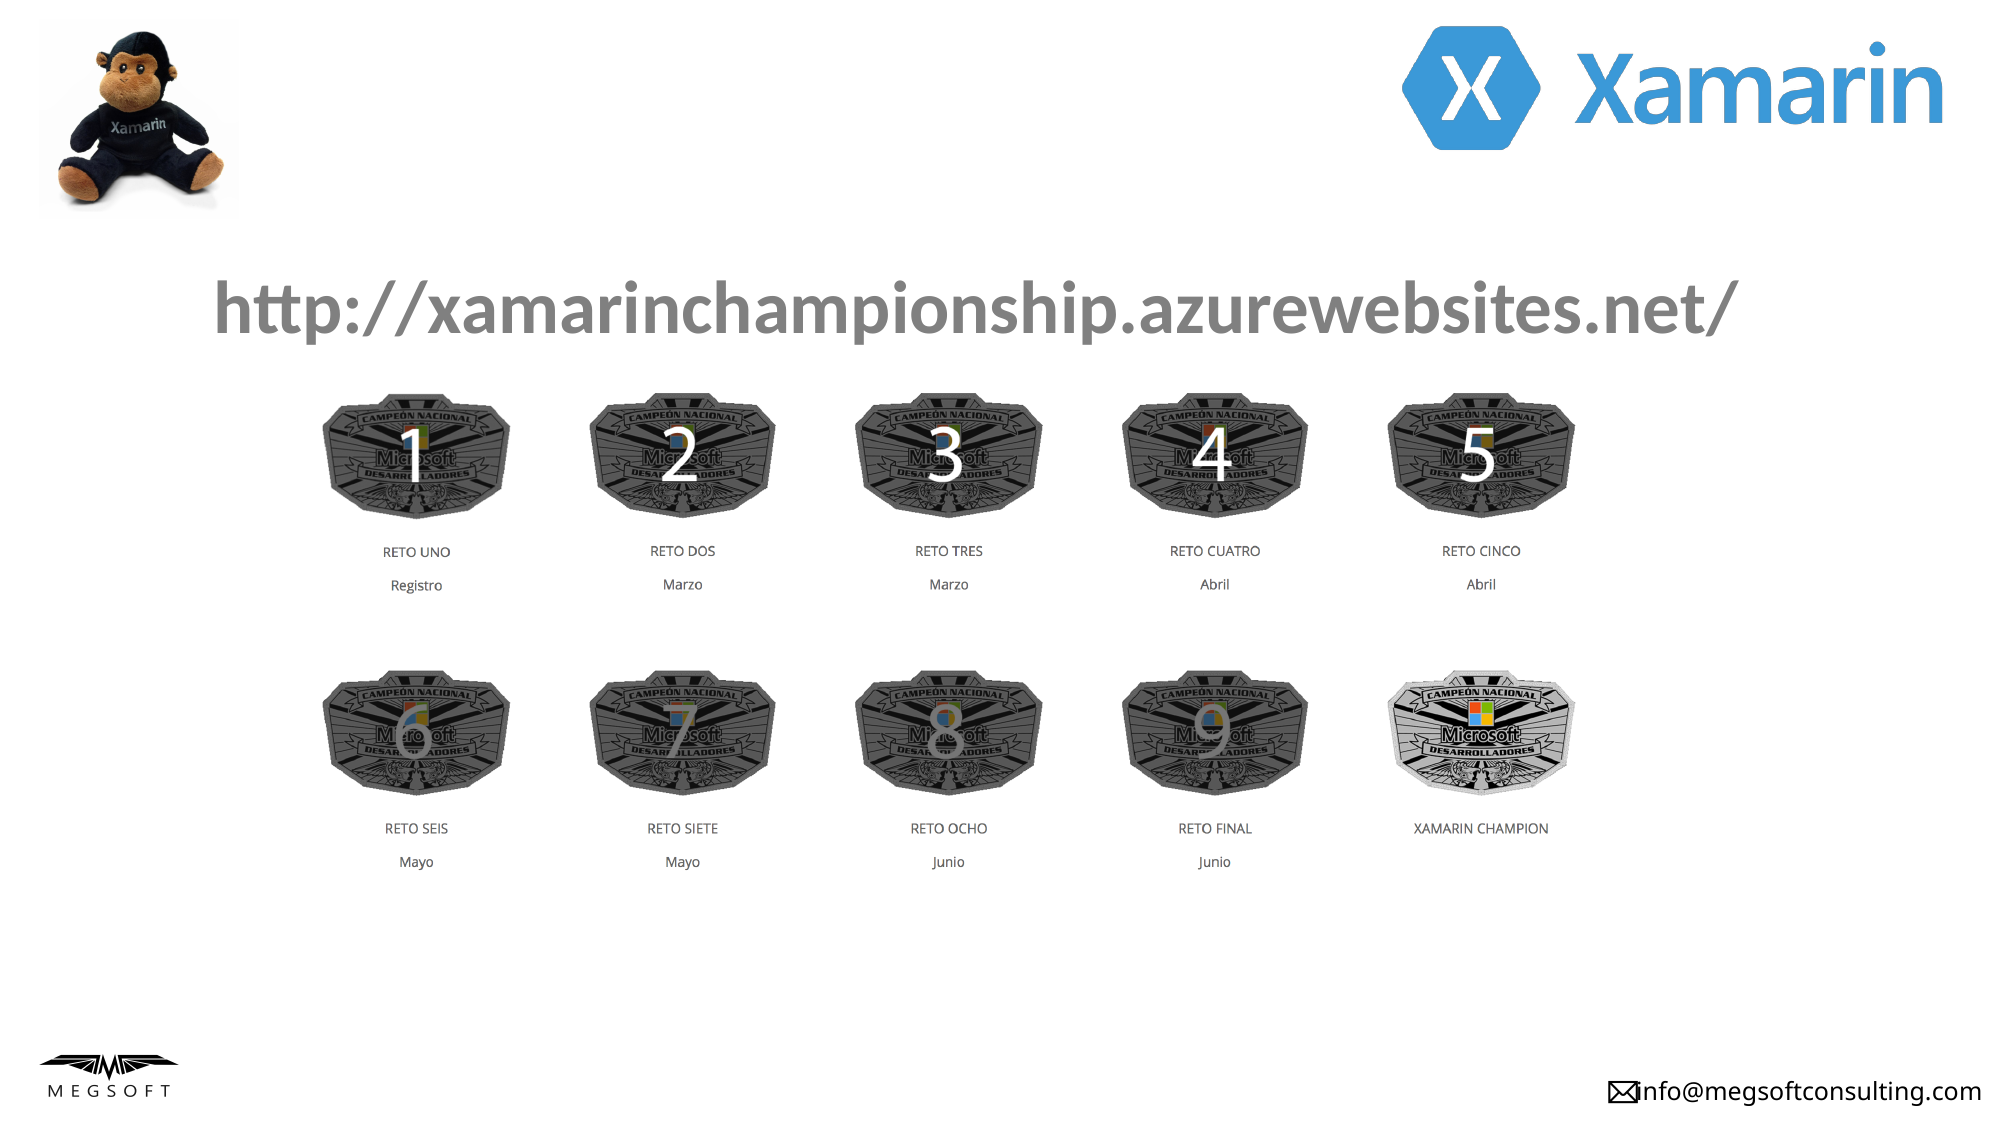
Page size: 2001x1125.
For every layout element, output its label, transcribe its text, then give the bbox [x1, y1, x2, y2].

picture [297, 374, 1587, 879]
list http://xamarinchampionship.azurewebsites.net/ [198, 260, 1810, 352]
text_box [39, 1054, 1988, 1114]
picture [1345, 19, 2000, 157]
picture [39, 19, 239, 219]
